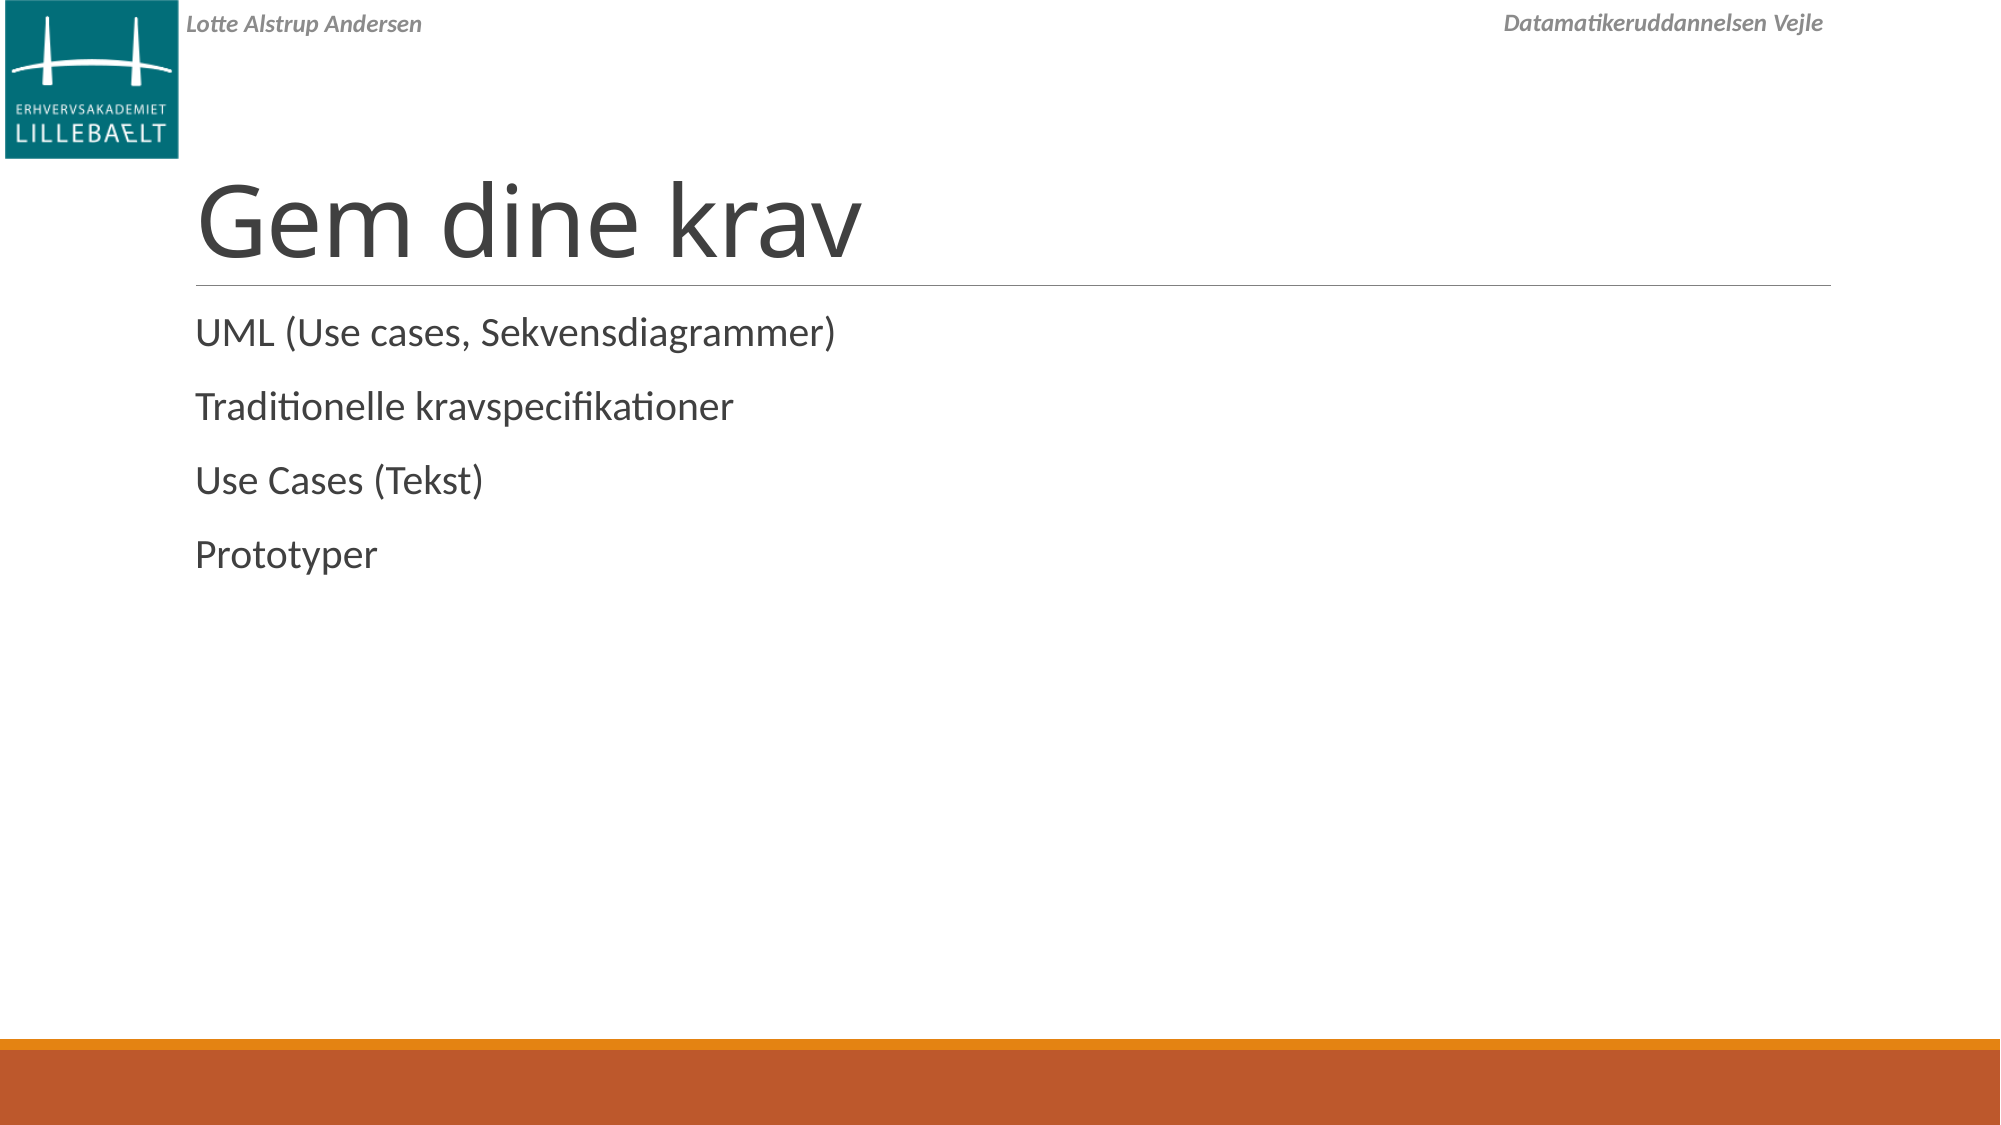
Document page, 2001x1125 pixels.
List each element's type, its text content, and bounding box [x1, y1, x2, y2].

picture [4, 0, 180, 160]
list UML (Use cases, Sekvensdiagrammer) Traditionelle kravspecifikationer Use Cases (Tekst) Prototyper [180, 302, 1830, 963]
title Gem dine krav [180, 47, 1830, 285]
